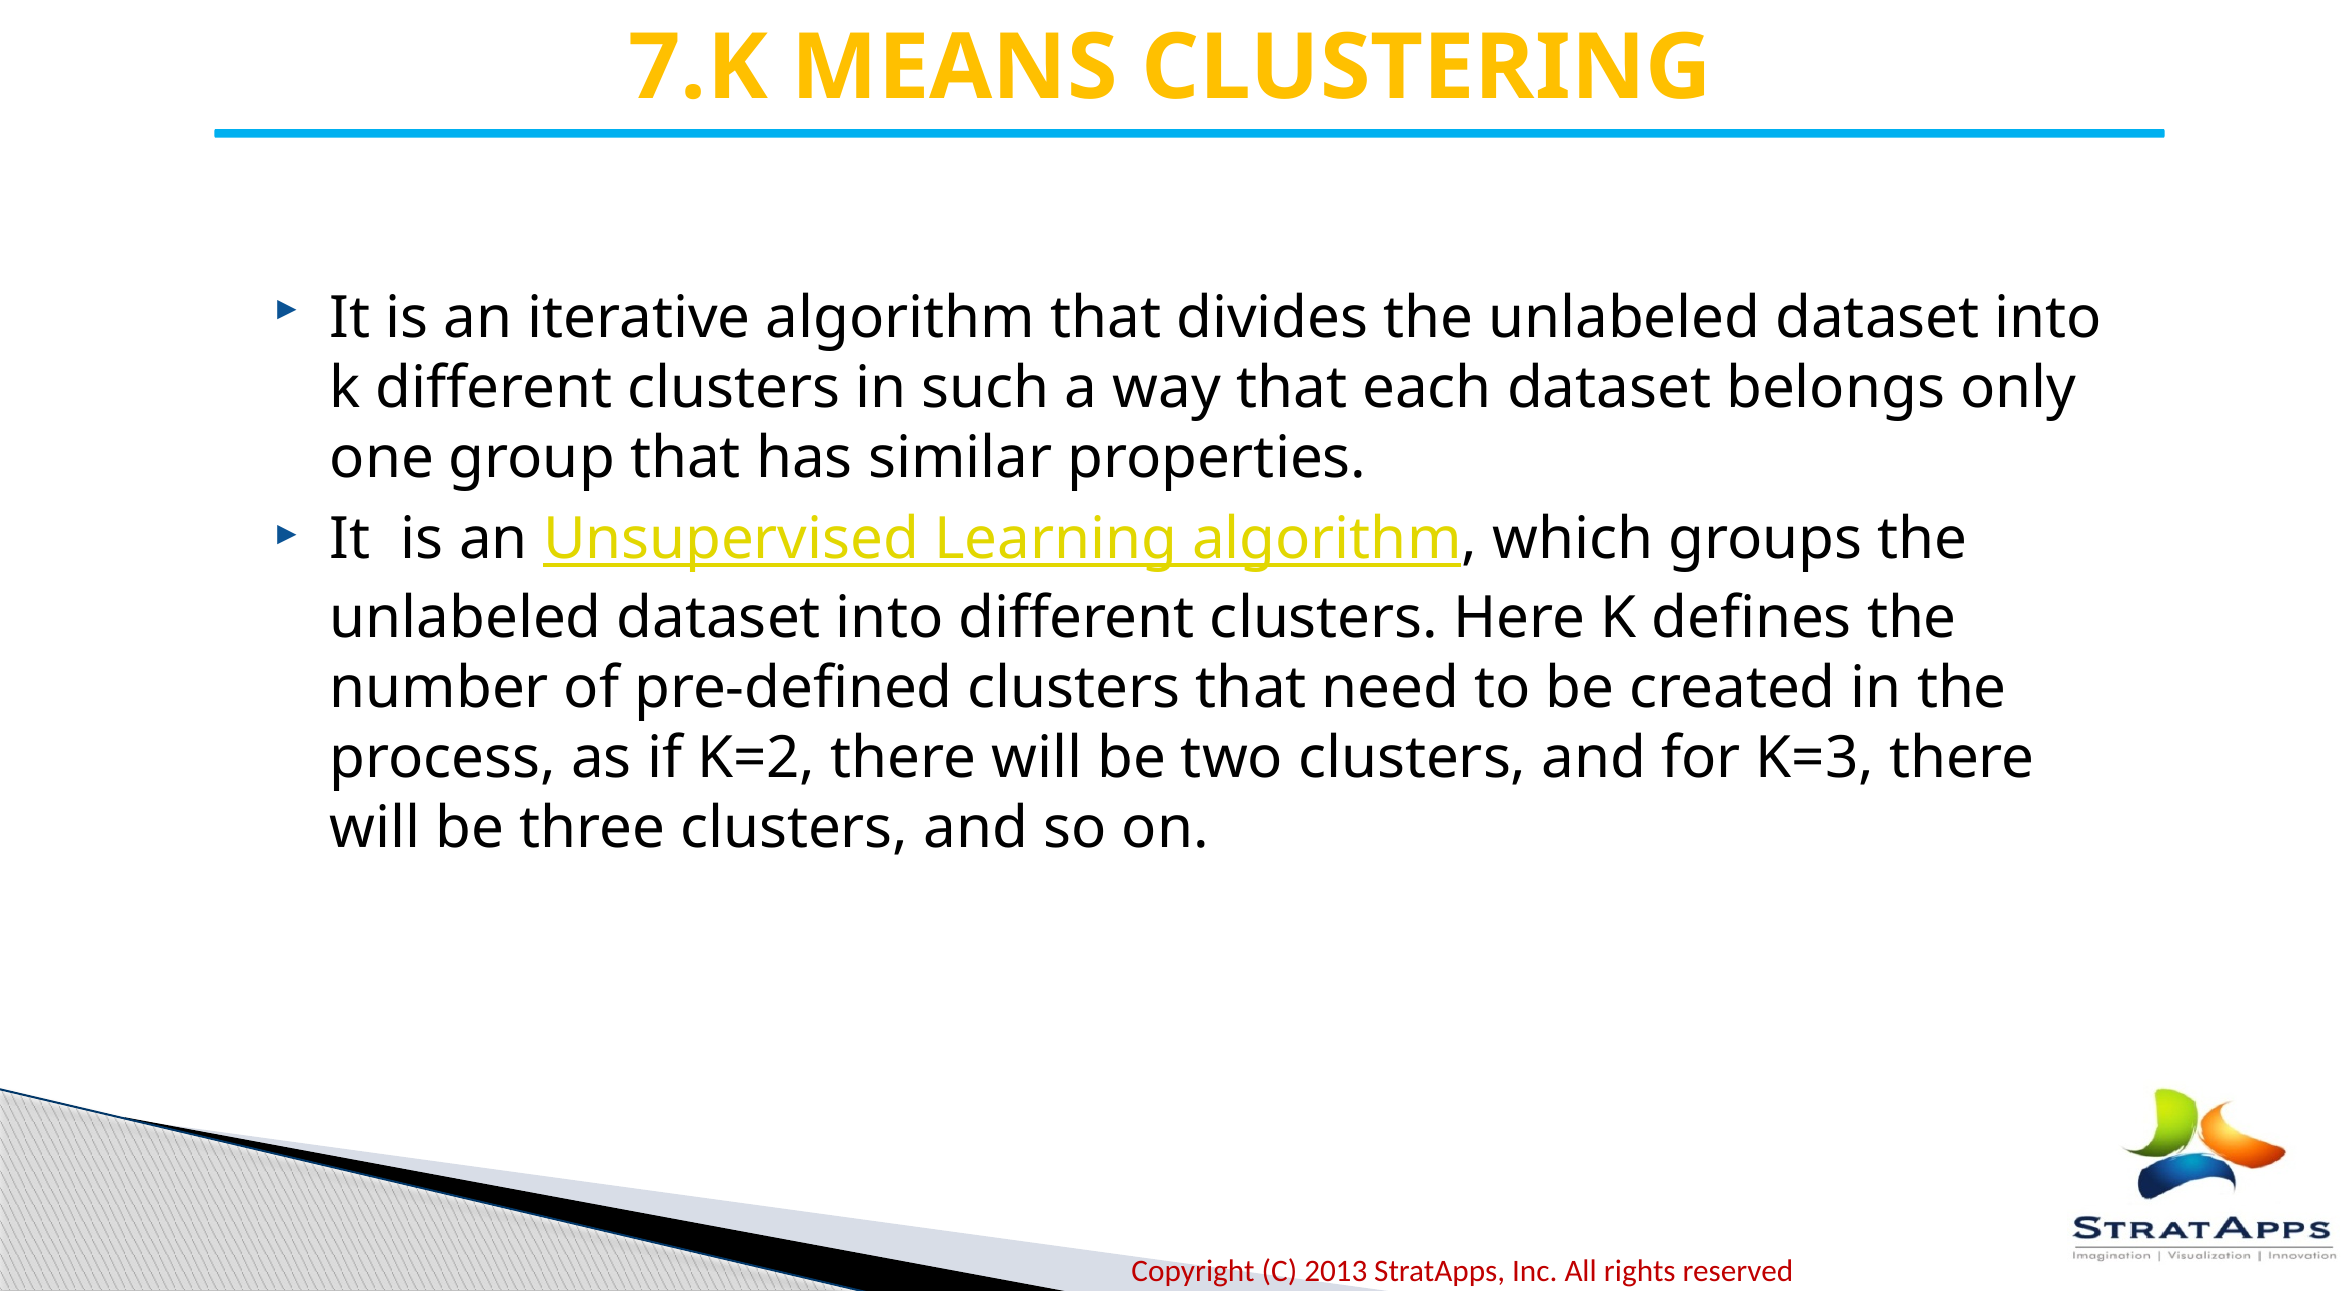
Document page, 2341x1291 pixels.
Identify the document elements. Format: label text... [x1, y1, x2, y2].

title 7.K MEANS CLUSTERING [235, 15, 2107, 108]
picture [2067, 1060, 2341, 1291]
list It is an iterative algorithm that divides the unlabeled dataset into k different clusters in such a way that each dataset belongs only one group that has similar properties. It is an Unsupervised Learning algorithm, which groups the unlabeled dataset into different clusters. Here K defines the number of pre-defined clusters that need to be created in the process, as if K=2, there will be two clusters, and for K=3, there will be three clusters, and so on. [229, 268, 2132, 1031]
